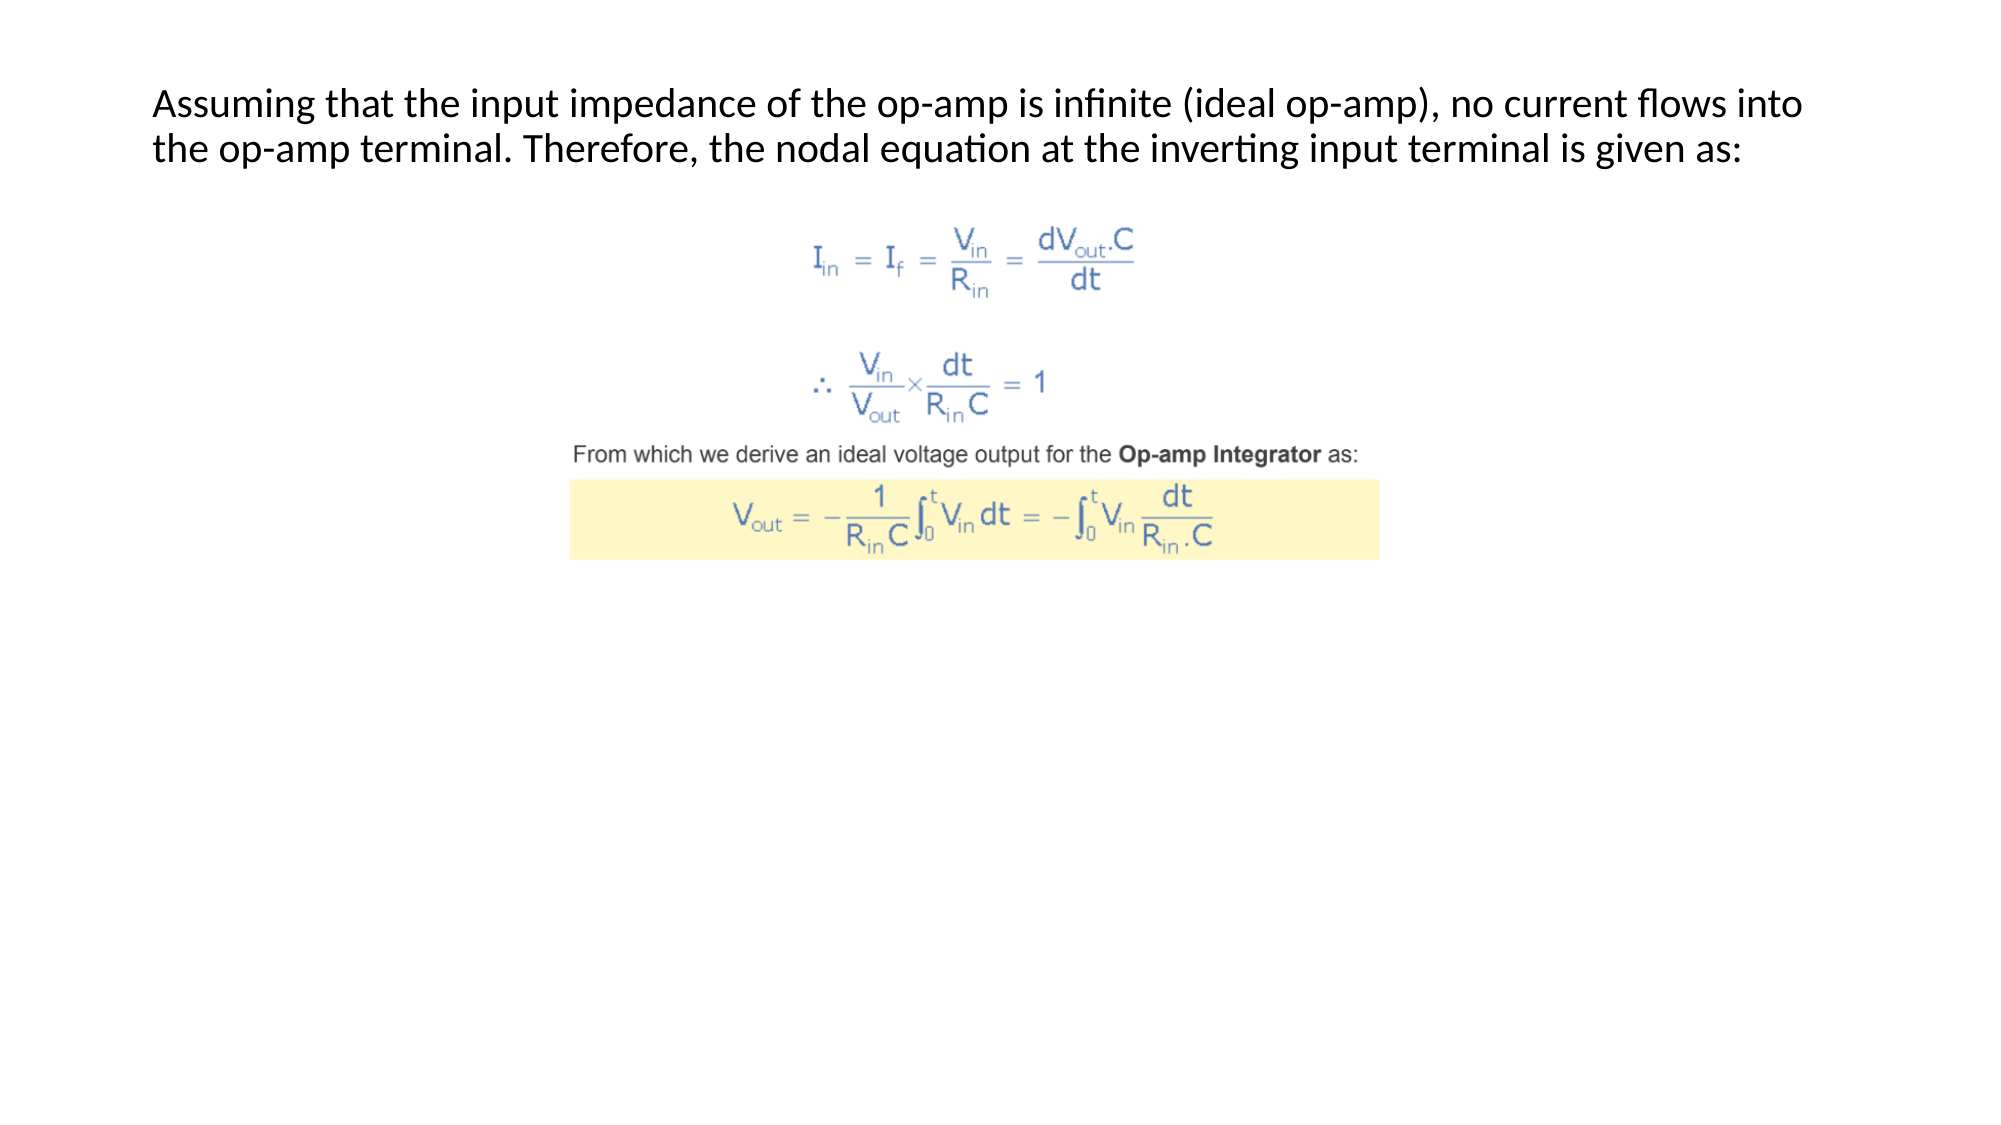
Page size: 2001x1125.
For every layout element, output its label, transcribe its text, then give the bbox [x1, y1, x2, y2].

picture [524, 217, 1452, 590]
list Assuming that the input impedance of the op-amp is infinite (ideal op-amp), no current flows into the op-amp terminal. Therefore, the nodal equation at the inverting input terminal is given as: [137, 74, 1863, 1014]
